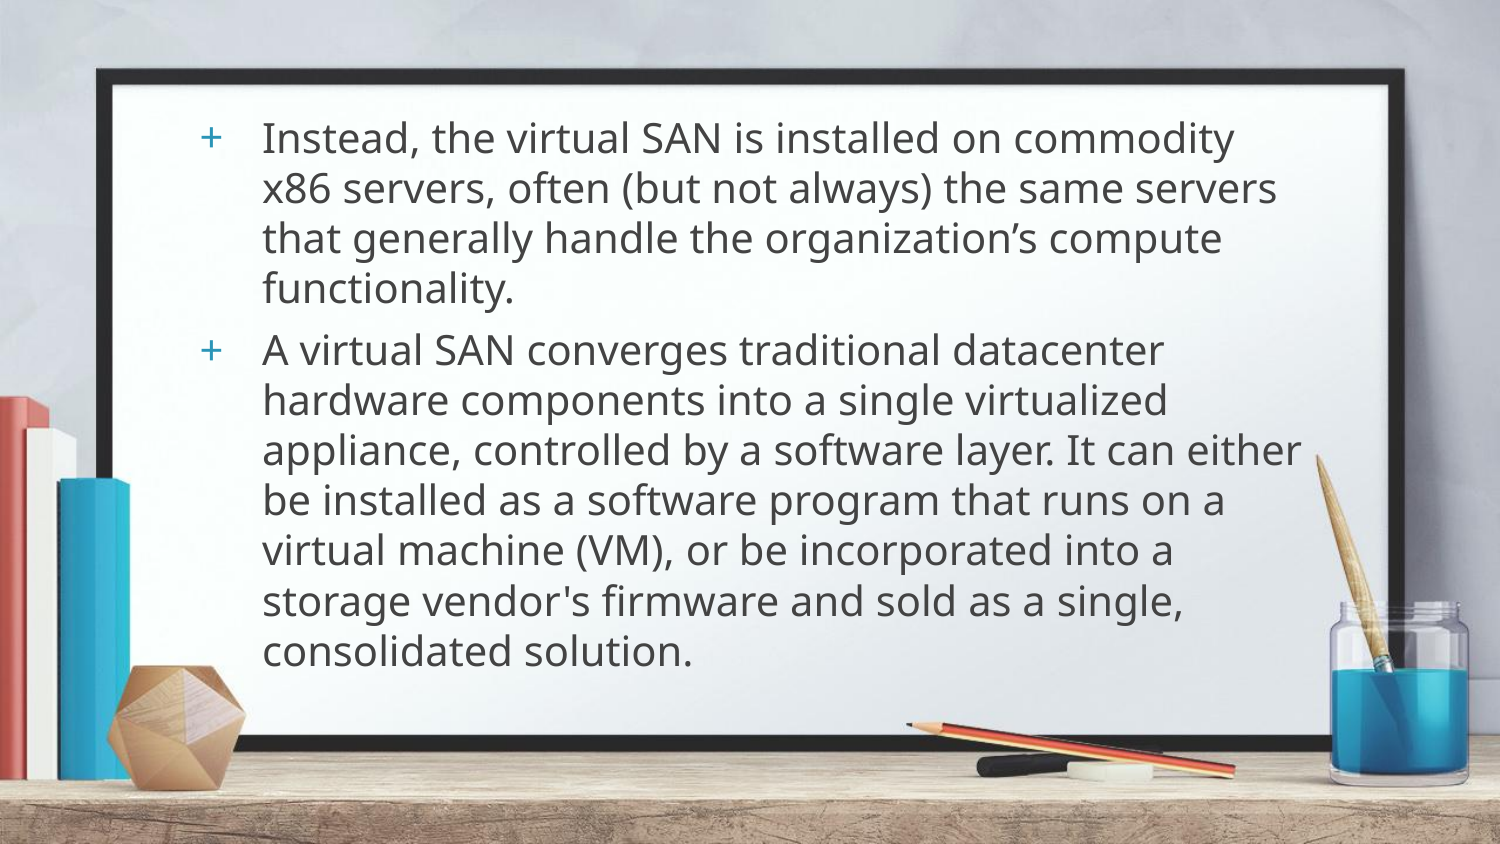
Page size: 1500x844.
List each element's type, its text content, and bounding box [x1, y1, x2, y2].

list Instead, the virtual SAN is installed on commodity x86 servers, often (but not always) the same servers that generally handle the organization’s compute functionality. A virtual SAN converges traditional datacenter hardware components into a single virtualized appliance, controlled by a software layer. It can either be installed as a software program that runs on a virtual machine (VM), or be incorporated into a storage vendor's firmware and sold as a single, consolidated solution. [172, 96, 1324, 680]
picture [0, 0, 1500, 844]
